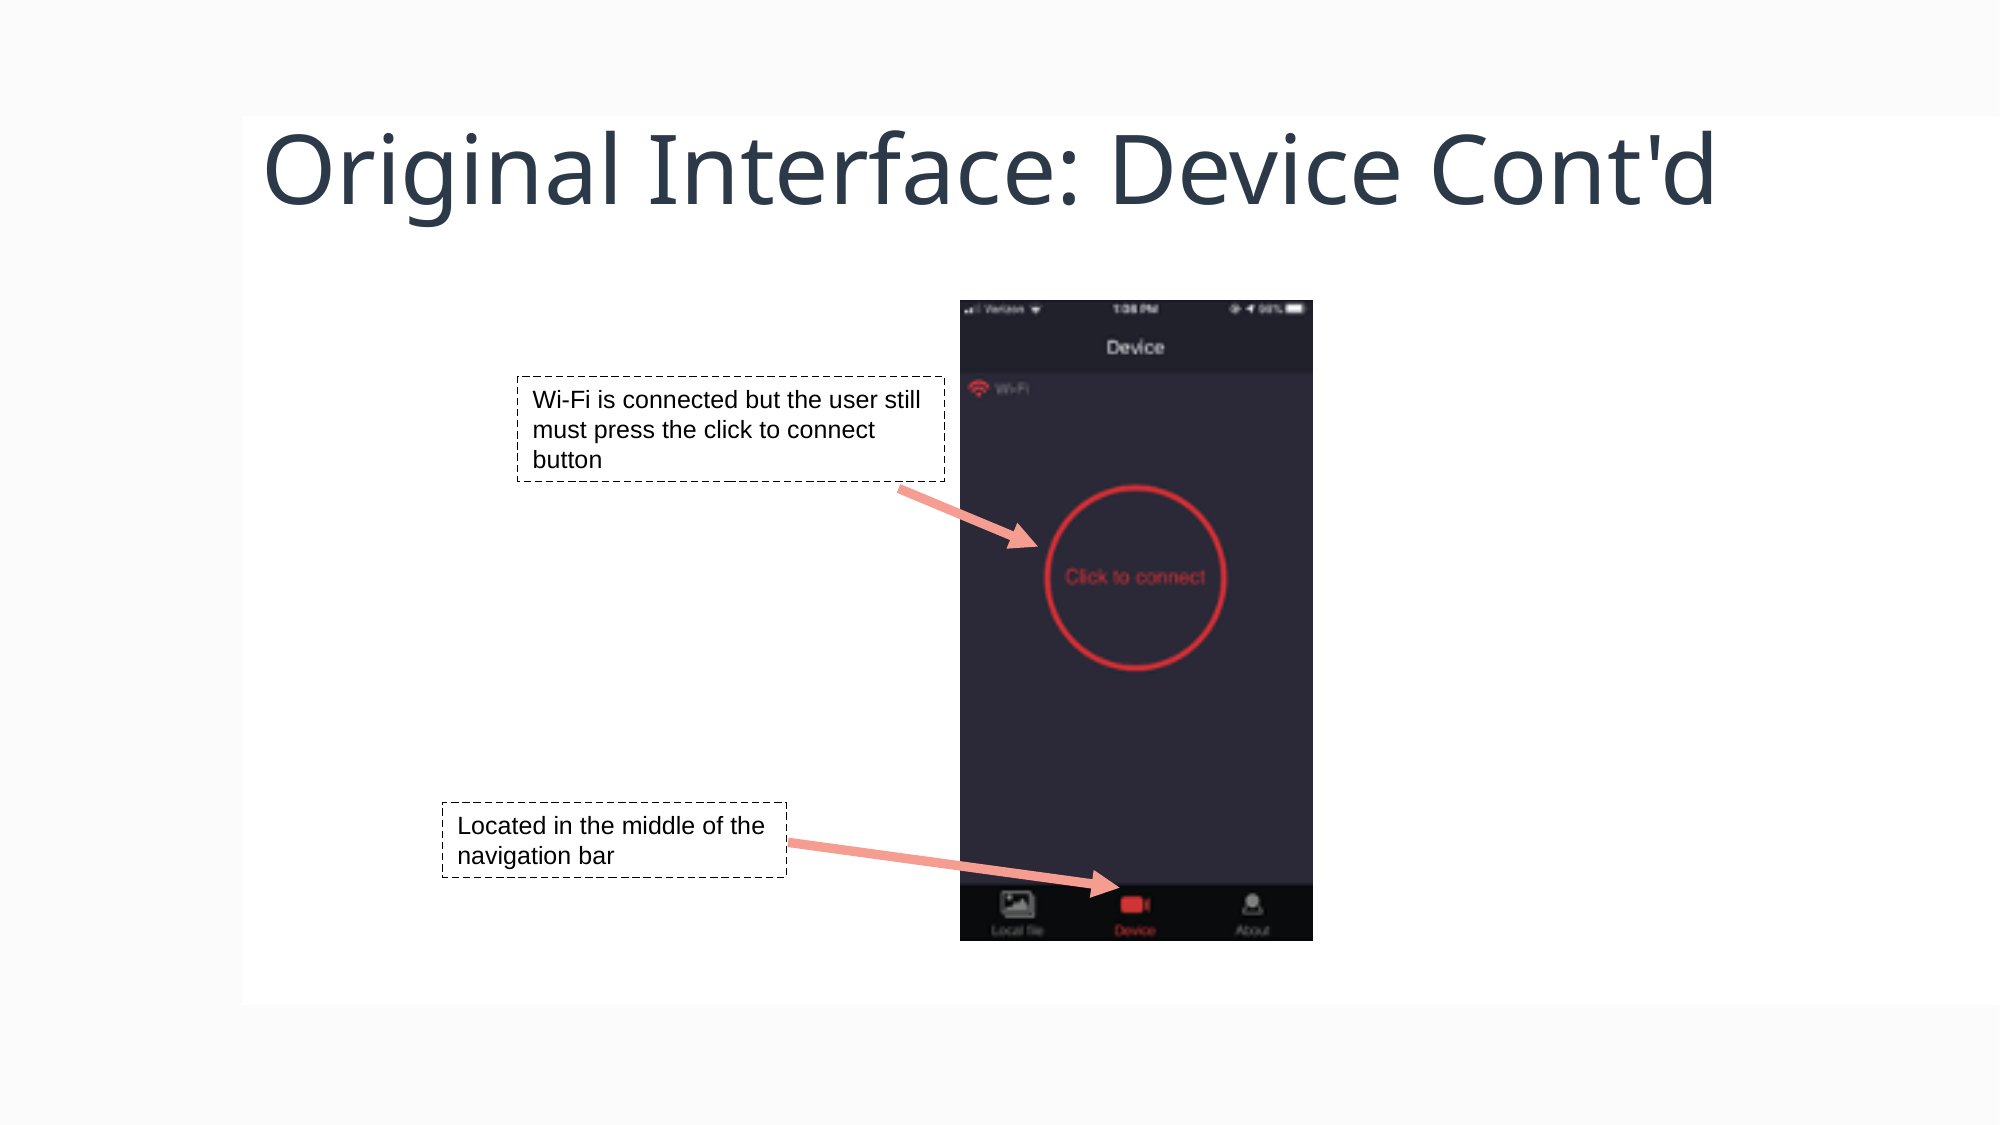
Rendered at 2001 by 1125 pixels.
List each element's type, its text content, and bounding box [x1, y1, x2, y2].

picture [960, 300, 1313, 941]
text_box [788, 842, 1120, 888]
text_box Original Interface: Device Cont'd [245, 113, 1797, 332]
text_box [898, 488, 1038, 547]
text_box Located in the middle of the navigation bar [442, 802, 787, 878]
text_box Wi-Fi is connected but the user still must press the click to connect button [517, 376, 945, 482]
